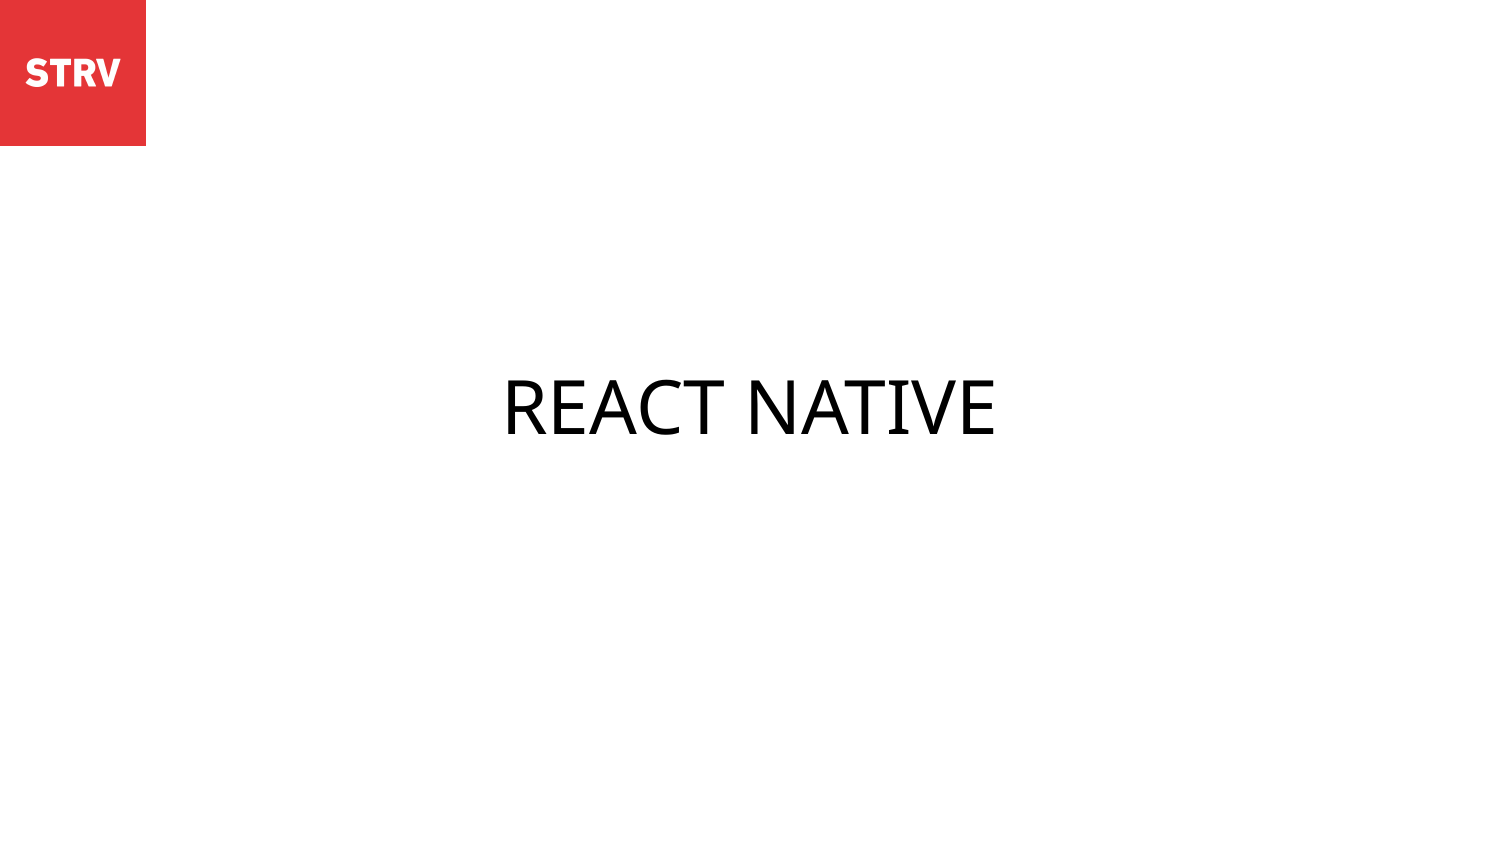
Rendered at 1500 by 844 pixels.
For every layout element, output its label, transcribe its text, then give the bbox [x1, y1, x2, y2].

picture [0, 0, 146, 146]
title REACT NATIVE [0, 317, 1500, 492]
